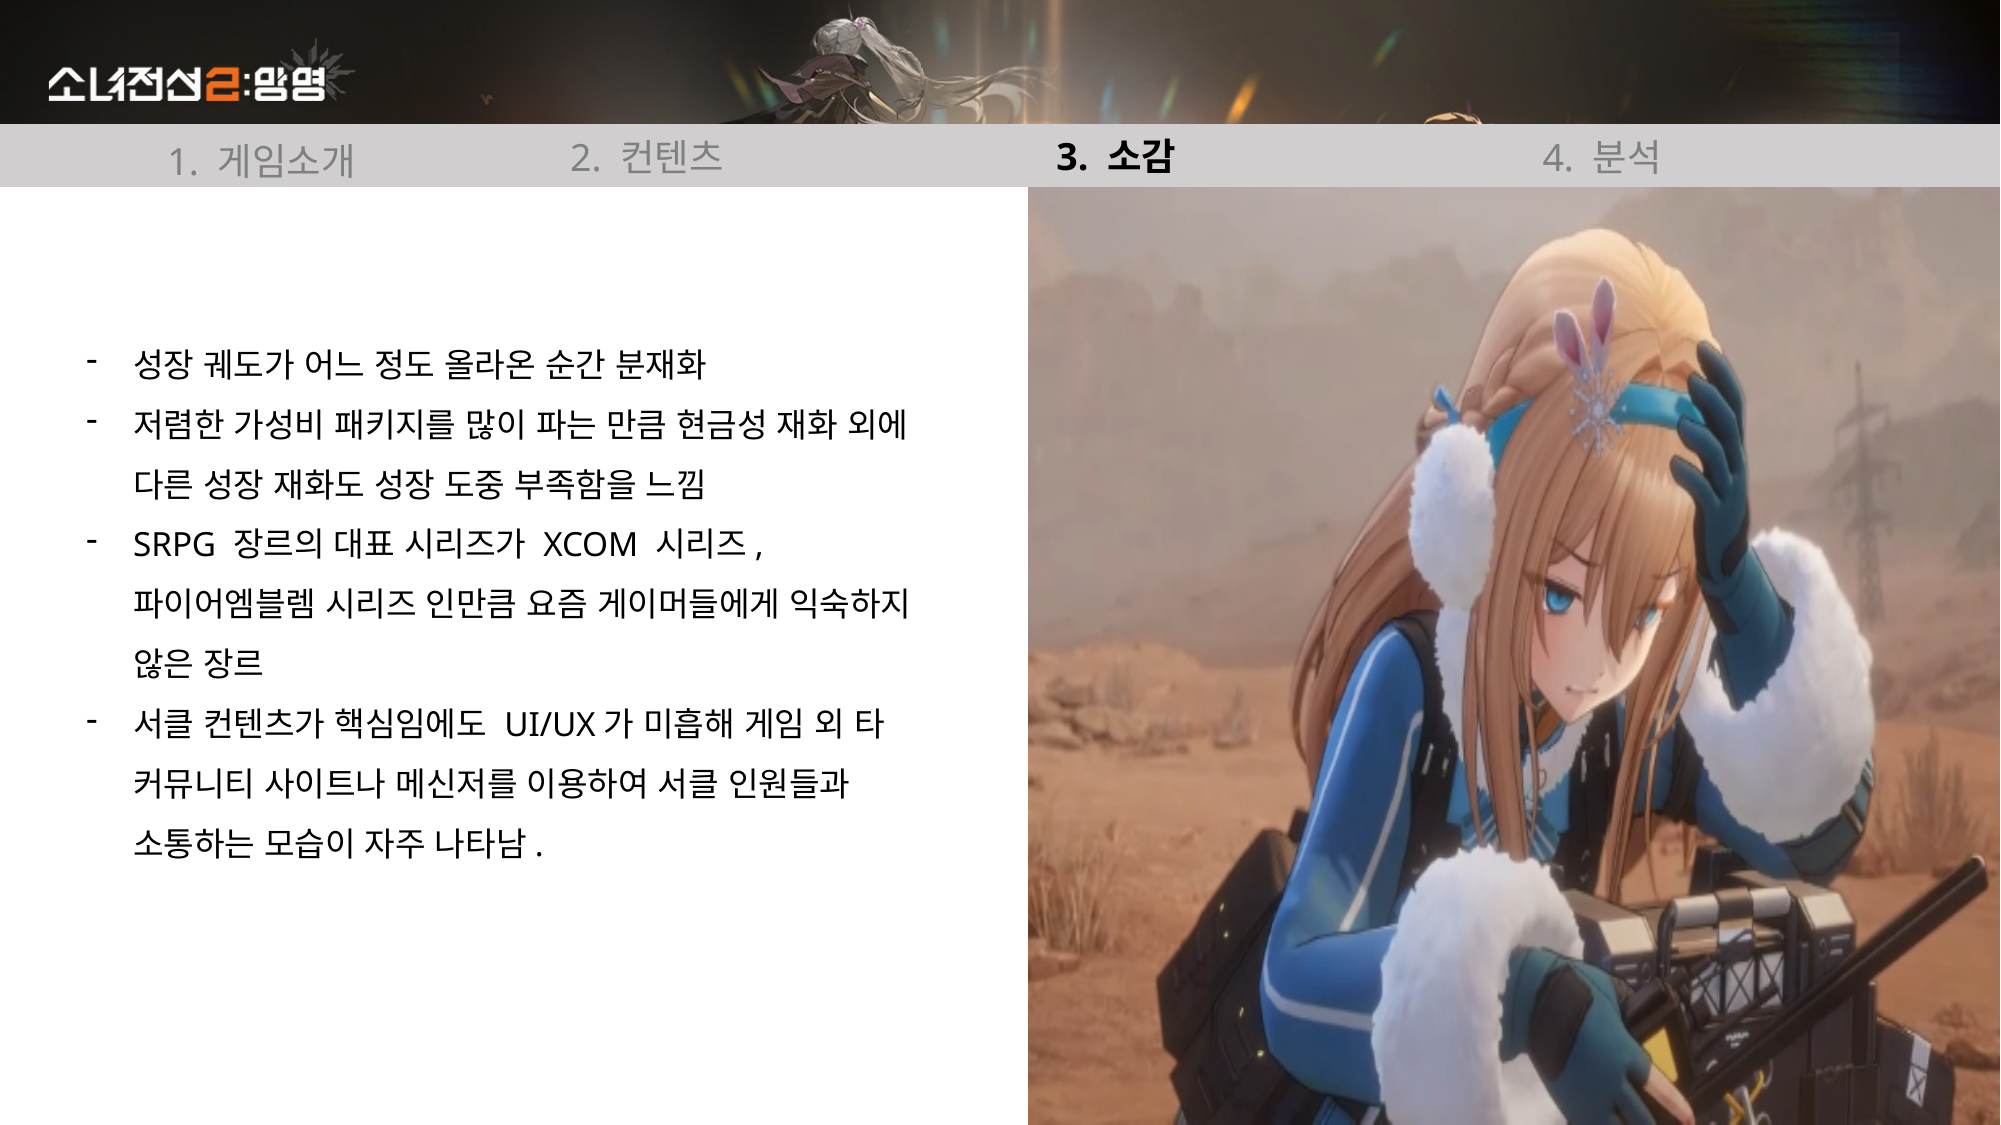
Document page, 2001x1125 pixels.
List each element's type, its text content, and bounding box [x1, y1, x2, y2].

text_box [0, 124, 2000, 187]
picture [1028, 187, 2000, 1125]
text_box 4. 분석 [1527, 126, 1878, 187]
text_box 성장 궤도가 어느 정도 올라온 순간 분재화 저렴한 가성비 패키지를 많이 파는 만큼 현금성 재화 외에 다른 성장 재화도 성장 도중 부족함을 느낌 SRPG 장르의 대표 시리즈가 XCOM 시리즈, 파이어엠블렘 시리즈 인만큼 요즘 게이머들에게 익숙하지 않은 장르 서클 컨텐츠가 핵심임에도 UI/UX가 미흡해 게임 외 타 커뮤니티 사이트나 메신저를 이용하여 서클 인원들과 소통하는 모습이 자주 나타남. [71, 316, 934, 931]
text_box 3. 소감 [1041, 125, 1392, 186]
text_box 2. 컨텐츠 [555, 126, 906, 187]
picture [0, 0, 2000, 124]
text_box 1. 게임소개 [152, 130, 503, 191]
